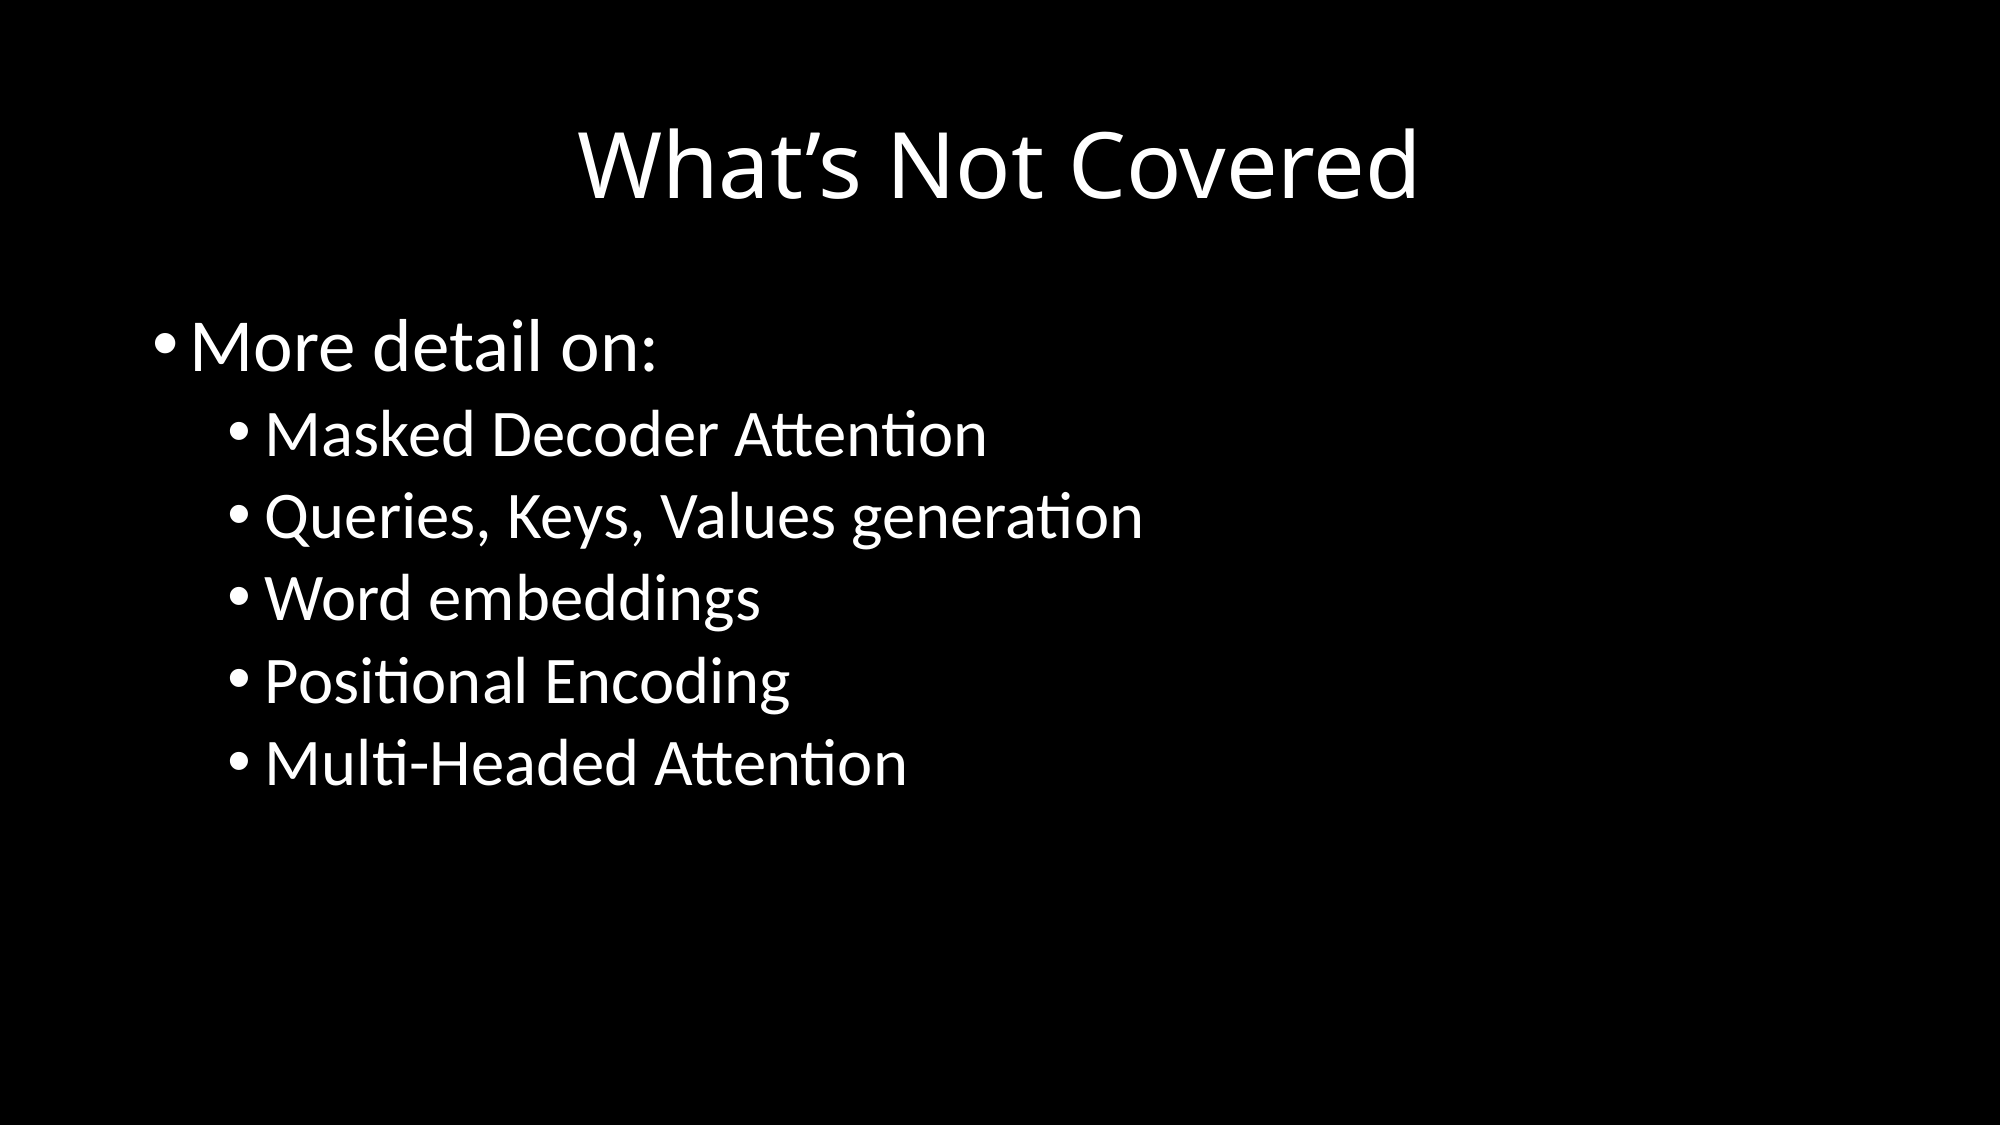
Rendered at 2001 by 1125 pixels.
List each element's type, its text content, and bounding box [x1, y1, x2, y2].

list More detail on: Masked Decoder Attention Queries, Keys, Values generation Word embeddings Positional Encoding Multi-Headed Attention [137, 299, 1863, 1014]
title What’s Not Covered [137, 59, 1863, 278]
